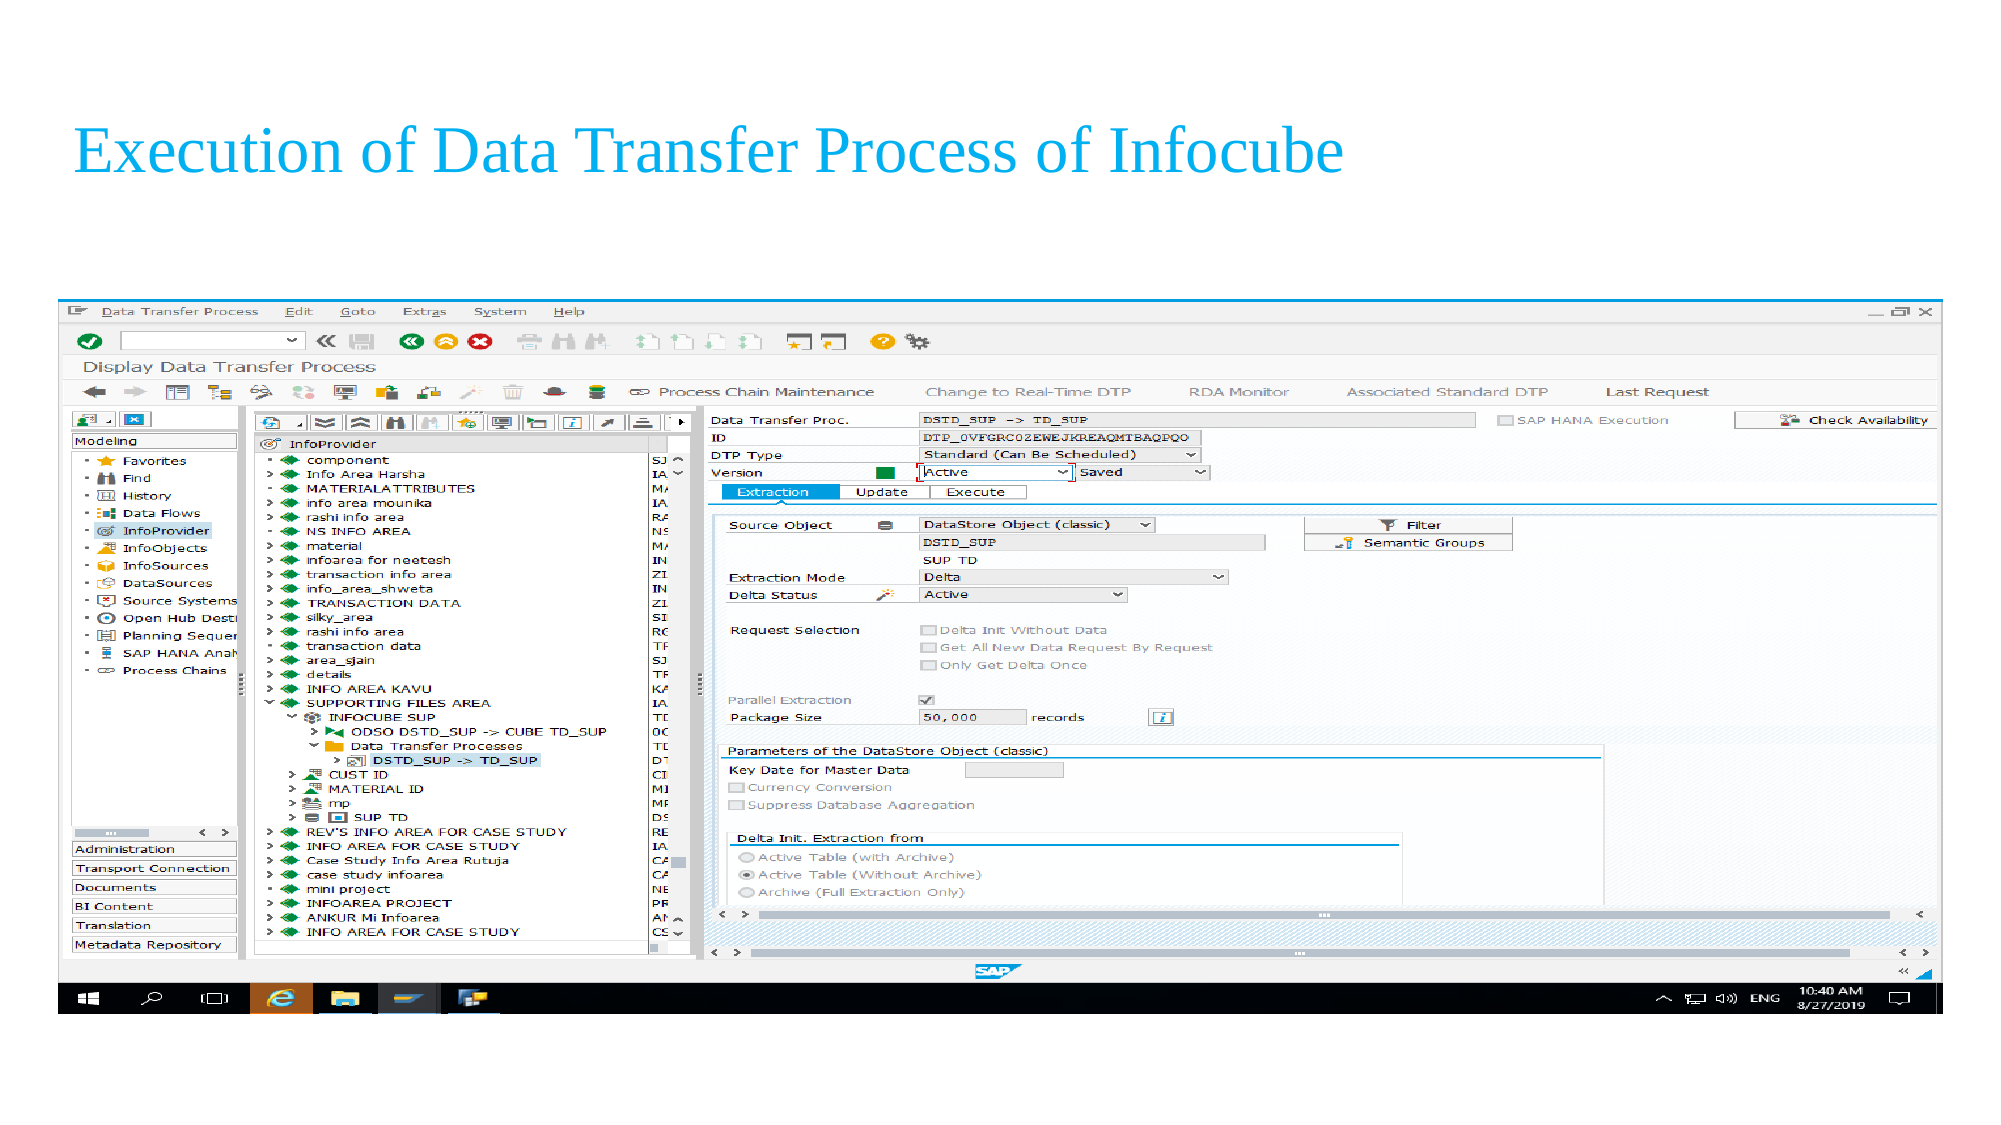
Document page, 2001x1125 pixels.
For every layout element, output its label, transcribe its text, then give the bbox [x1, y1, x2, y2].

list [58, 299, 1943, 1014]
title Execution of Data Transfer Process of Infocube [58, 93, 1943, 209]
